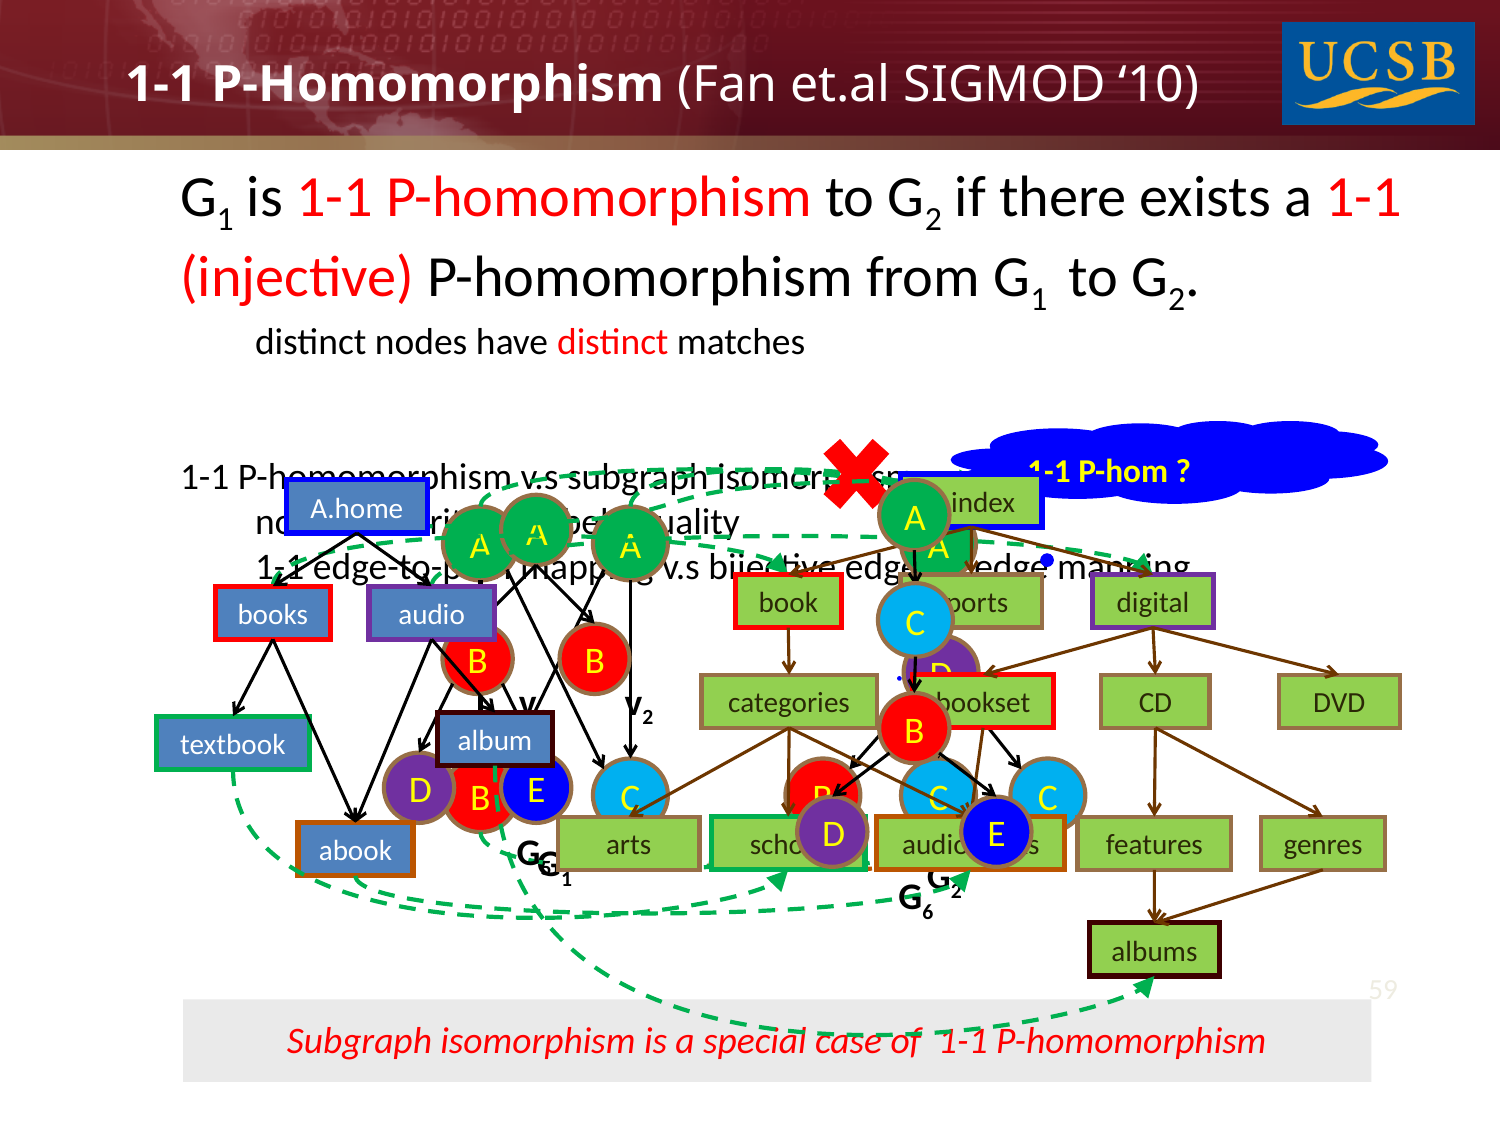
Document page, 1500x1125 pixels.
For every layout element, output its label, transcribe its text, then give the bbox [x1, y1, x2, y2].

text_box Subgraph isomorphism is a special case of 1-1 P-homomorphism [183, 999, 1372, 1082]
list G1 is 1-1 P-homomorphism to G2 if there exists a 1-1 (injective) P-homomorphism from G1 to G2. distinct nodes have distinct matches 1-1 P-homomorphism v.s subgraph isomorphism node similarity v.s label equality 1-1 edge-to-path mapping v.s bijective edge-to-edge mapping [164, 149, 1429, 936]
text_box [155, 473, 1400, 977]
text_box [823, 438, 890, 472]
title 1-1 P-Homomorphism (Fan et.al SIGMOD ‘10) [24, 12, 1300, 149]
text_box 59 [1100, 962, 1413, 1038]
picture [0, 0, 1500, 150]
text_box 1-1 P-hom ? [950, 421, 1389, 472]
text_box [796, 479, 1032, 926]
